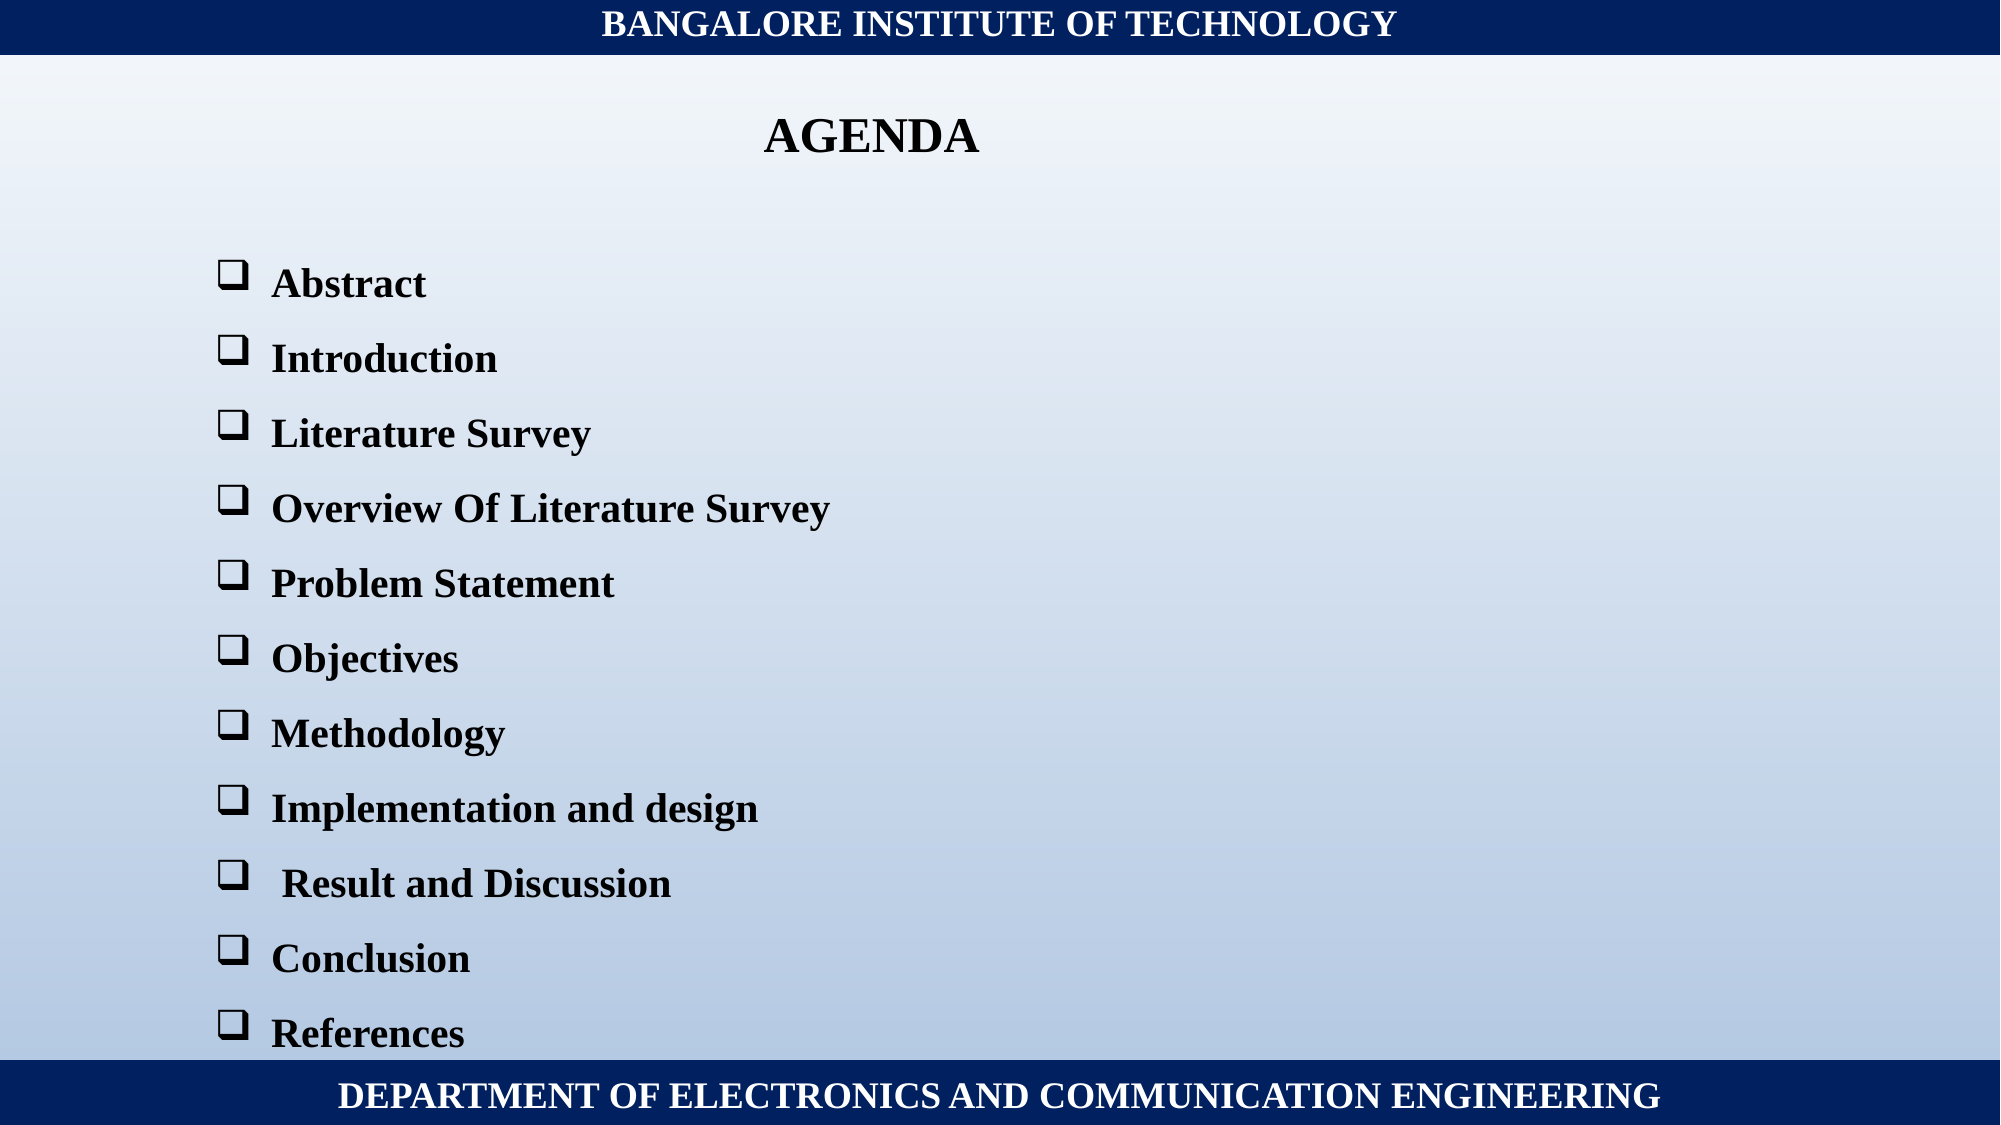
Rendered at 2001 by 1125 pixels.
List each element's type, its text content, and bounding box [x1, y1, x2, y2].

text_box DEPARTMENT OF ELECTRONICS AND COMMUNICATION ENGINEERING [0, 1060, 2000, 1125]
text_box AGENDA [659, 95, 1085, 170]
text_box BANGALORE INSTITUTE OF TECHNOLOGY [0, 0, 2000, 55]
text_box Abstract Introduction Literature Survey Overview Of Literature Survey Problem Statement Objectives Methodology Implementation and design Result and Discussion Conclusion References [200, 223, 1125, 1060]
